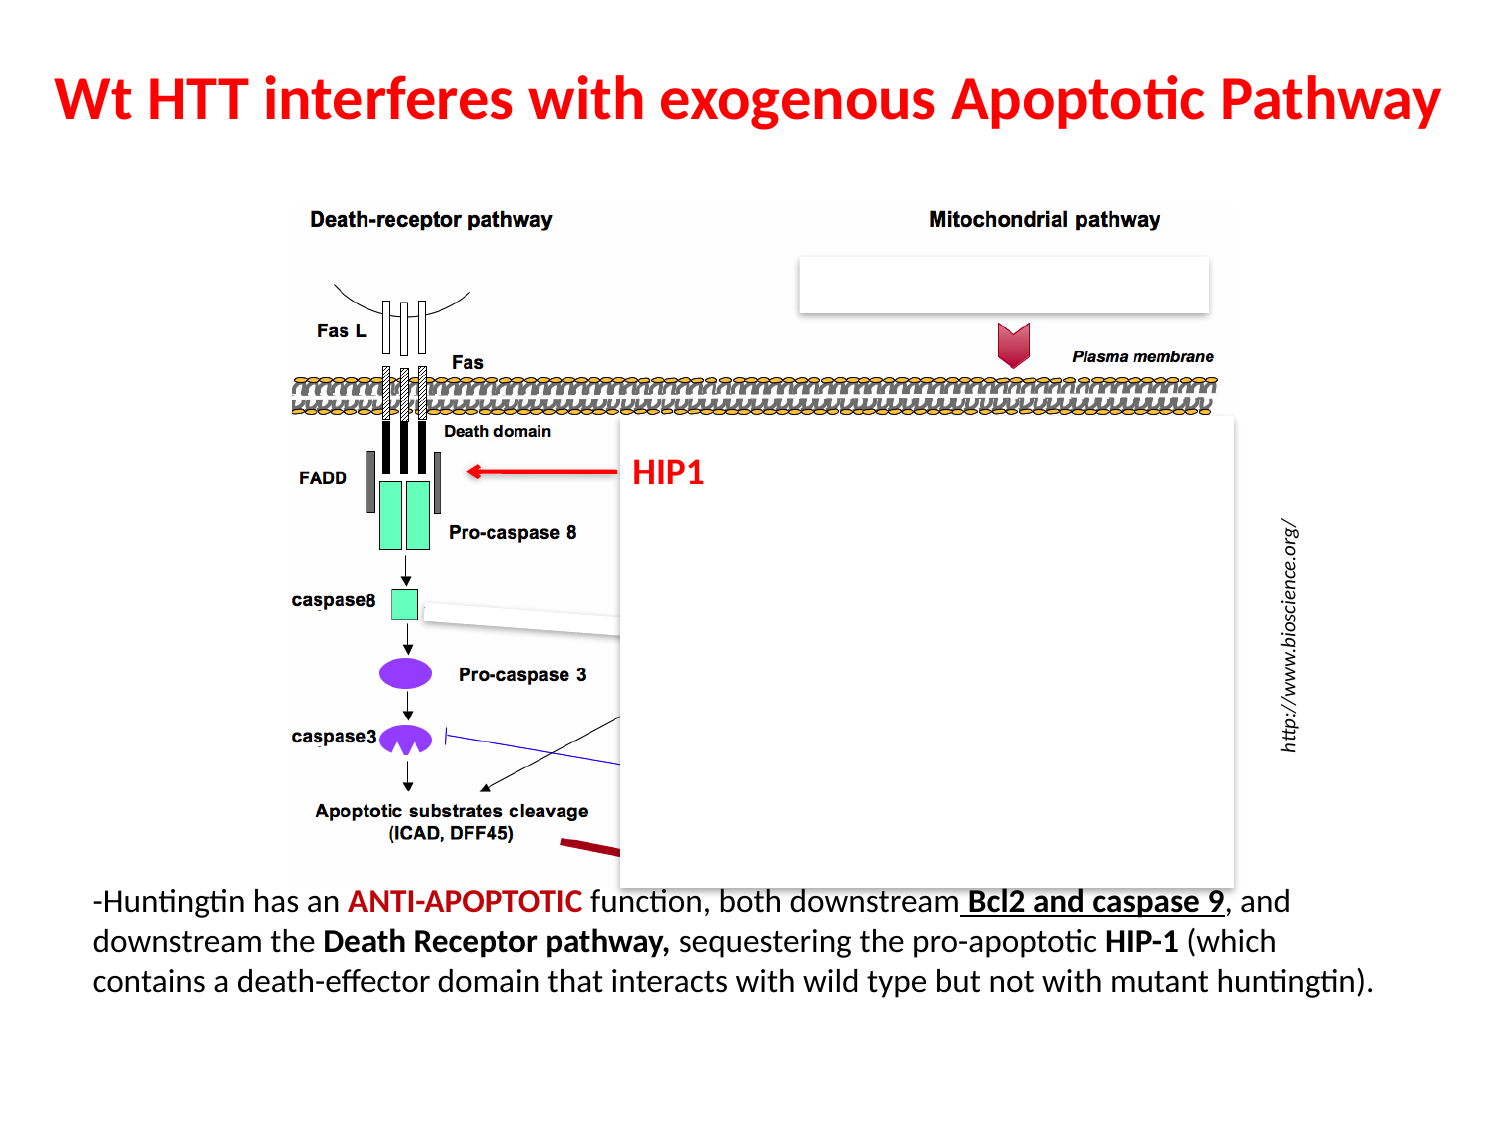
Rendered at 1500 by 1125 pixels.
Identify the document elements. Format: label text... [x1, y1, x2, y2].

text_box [292, 204, 1308, 888]
text_box -Huntingtin has an ANTI-APOPTOTIC function, both downstream Bcl2 and caspase 9, and downstream the Death Receptor pathway, sequestering the pro-apoptotic HIP-1 (which contains a death-effector domain that interacts with wild type but not with mutant huntingtin). [77, 871, 1397, 1007]
text_box Wt HTT interferes with exogenous Apoptotic Pathway [39, 50, 1459, 140]
